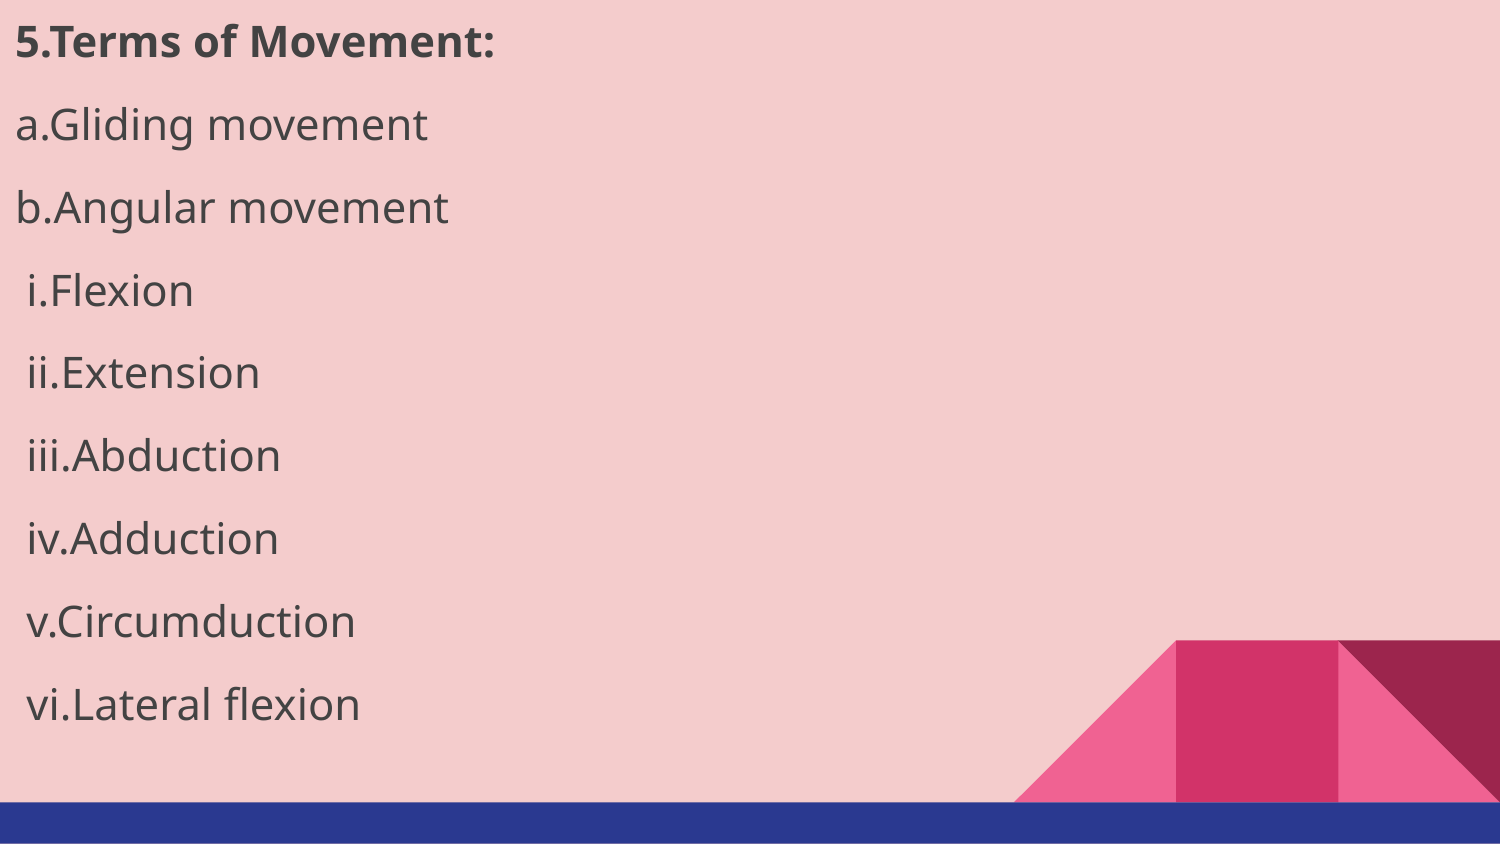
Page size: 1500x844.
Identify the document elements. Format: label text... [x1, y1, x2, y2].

list 5.Terms of Movement: a.Gliding movement b.Angular movement i.Flexion ii.Extension iii.Abduction iv.Adduction v.Circumduction vi.Lateral flexion [0, 0, 1449, 750]
